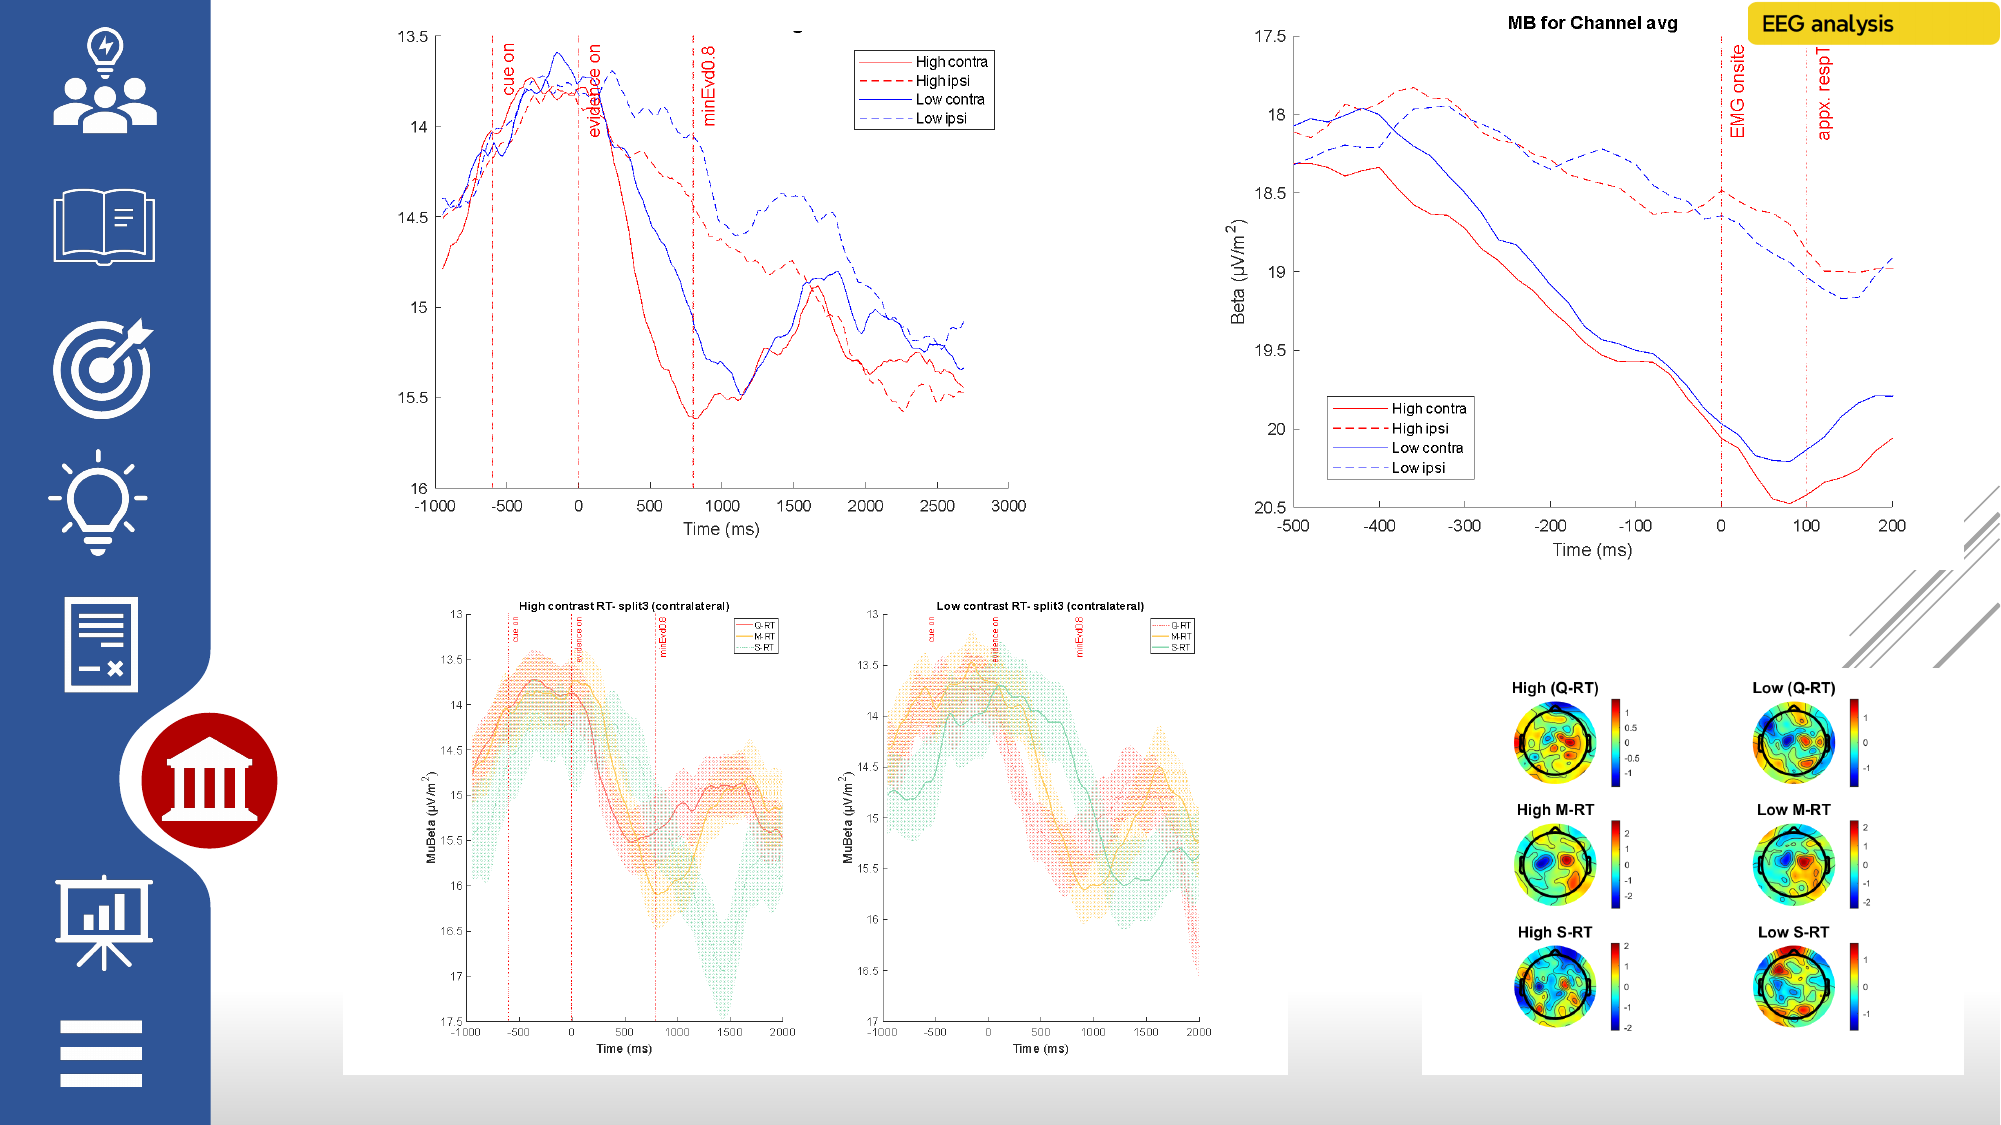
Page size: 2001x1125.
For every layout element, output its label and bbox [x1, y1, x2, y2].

picture [1193, 0, 2000, 570]
text_box [178, 712, 240, 720]
text_box [0, 0, 211, 1125]
picture [41, 306, 166, 430]
picture [43, 168, 166, 291]
text_box [182, 843, 237, 849]
picture [149, 722, 270, 835]
picture [38, 443, 159, 564]
picture [36, 12, 173, 149]
picture [47, 1000, 155, 1107]
picture [42, 859, 167, 984]
picture [44, 587, 158, 702]
picture [1421, 668, 1964, 1076]
picture [396, 31, 1078, 549]
picture [343, 576, 1288, 1075]
text_box [274, 759, 278, 802]
